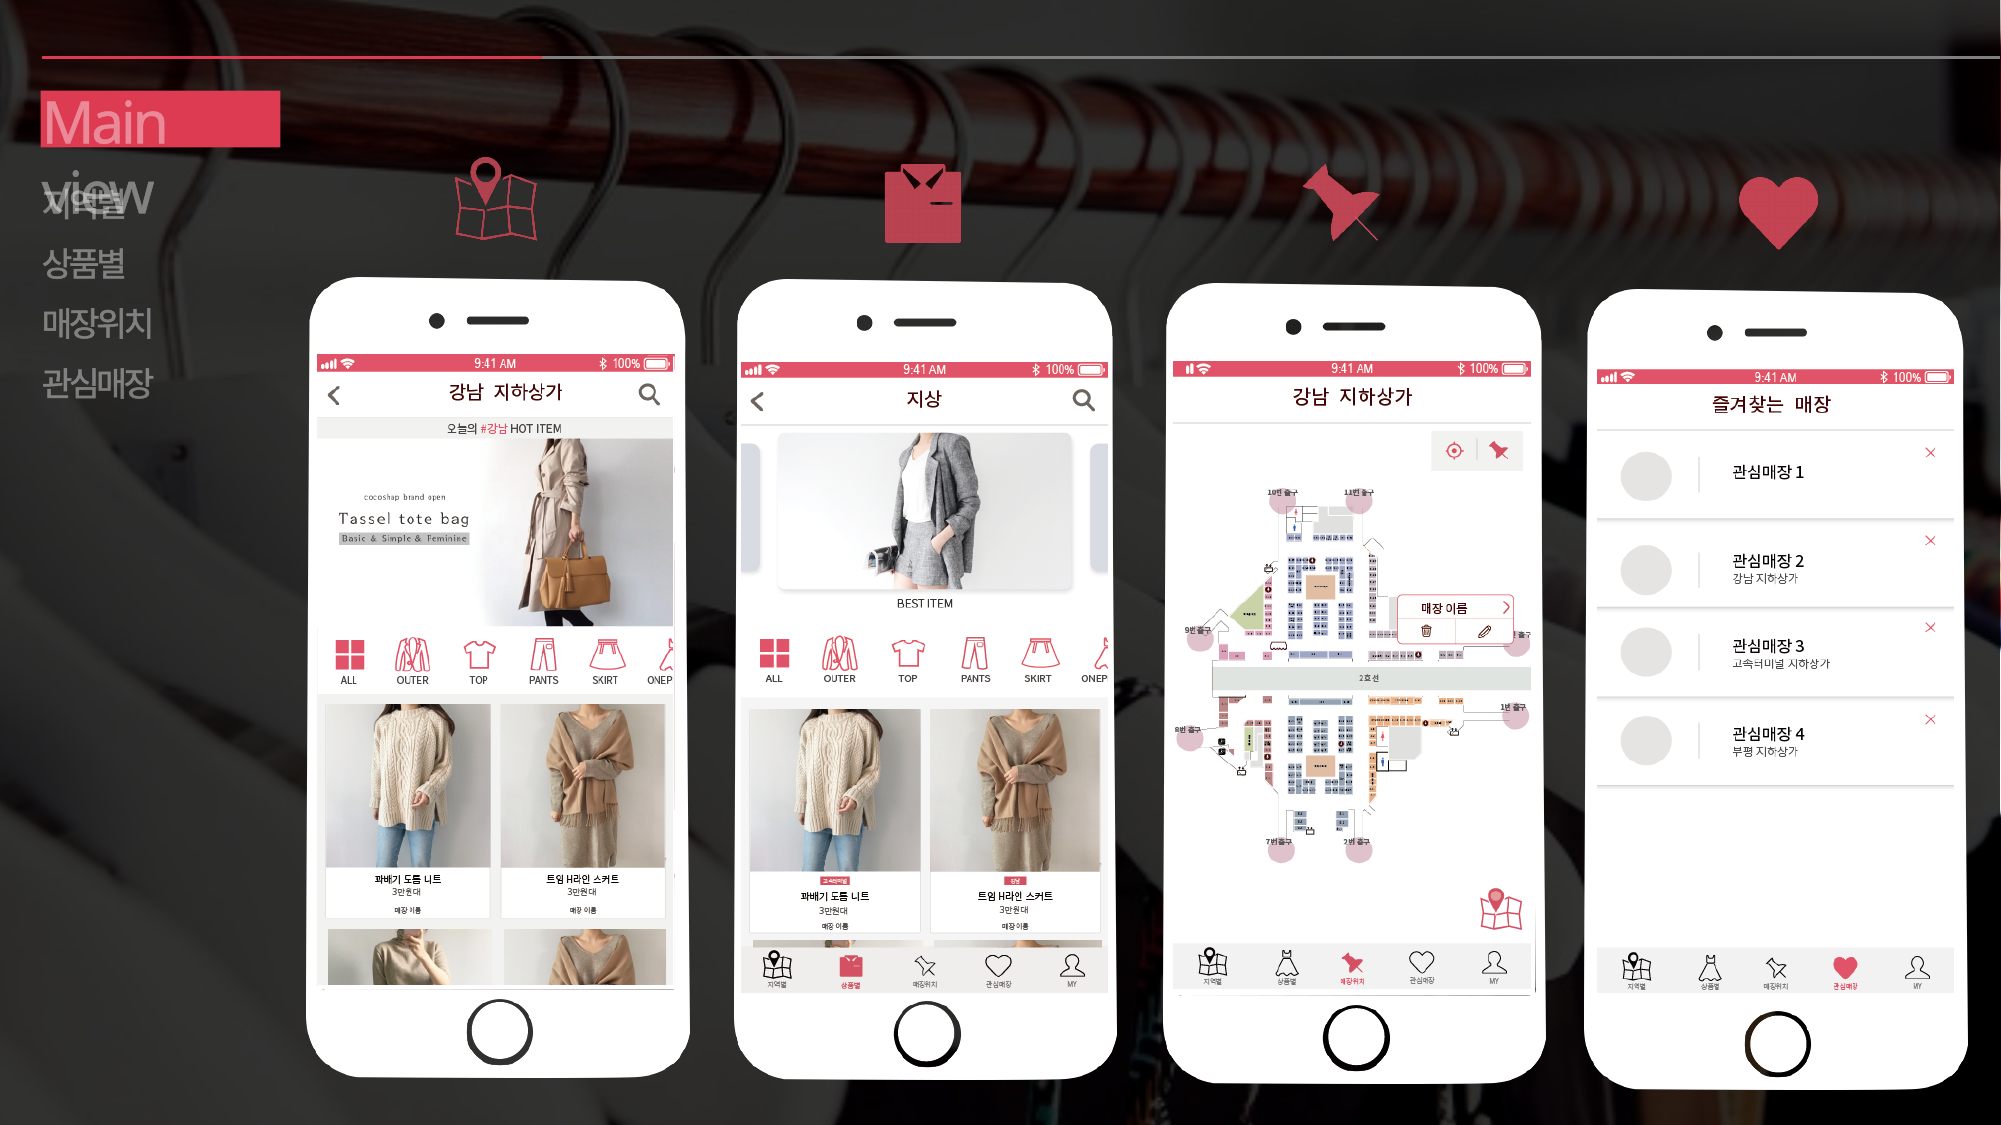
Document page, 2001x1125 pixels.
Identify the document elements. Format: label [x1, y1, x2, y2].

picture [0, 0, 2001, 1125]
text_box [1564, 276, 1983, 1100]
text_box [317, 356, 675, 989]
text_box [1142, 269, 1561, 1093]
text_box [713, 265, 1132, 1089]
text_box [285, 263, 704, 1087]
text_box [1301, 161, 1383, 245]
